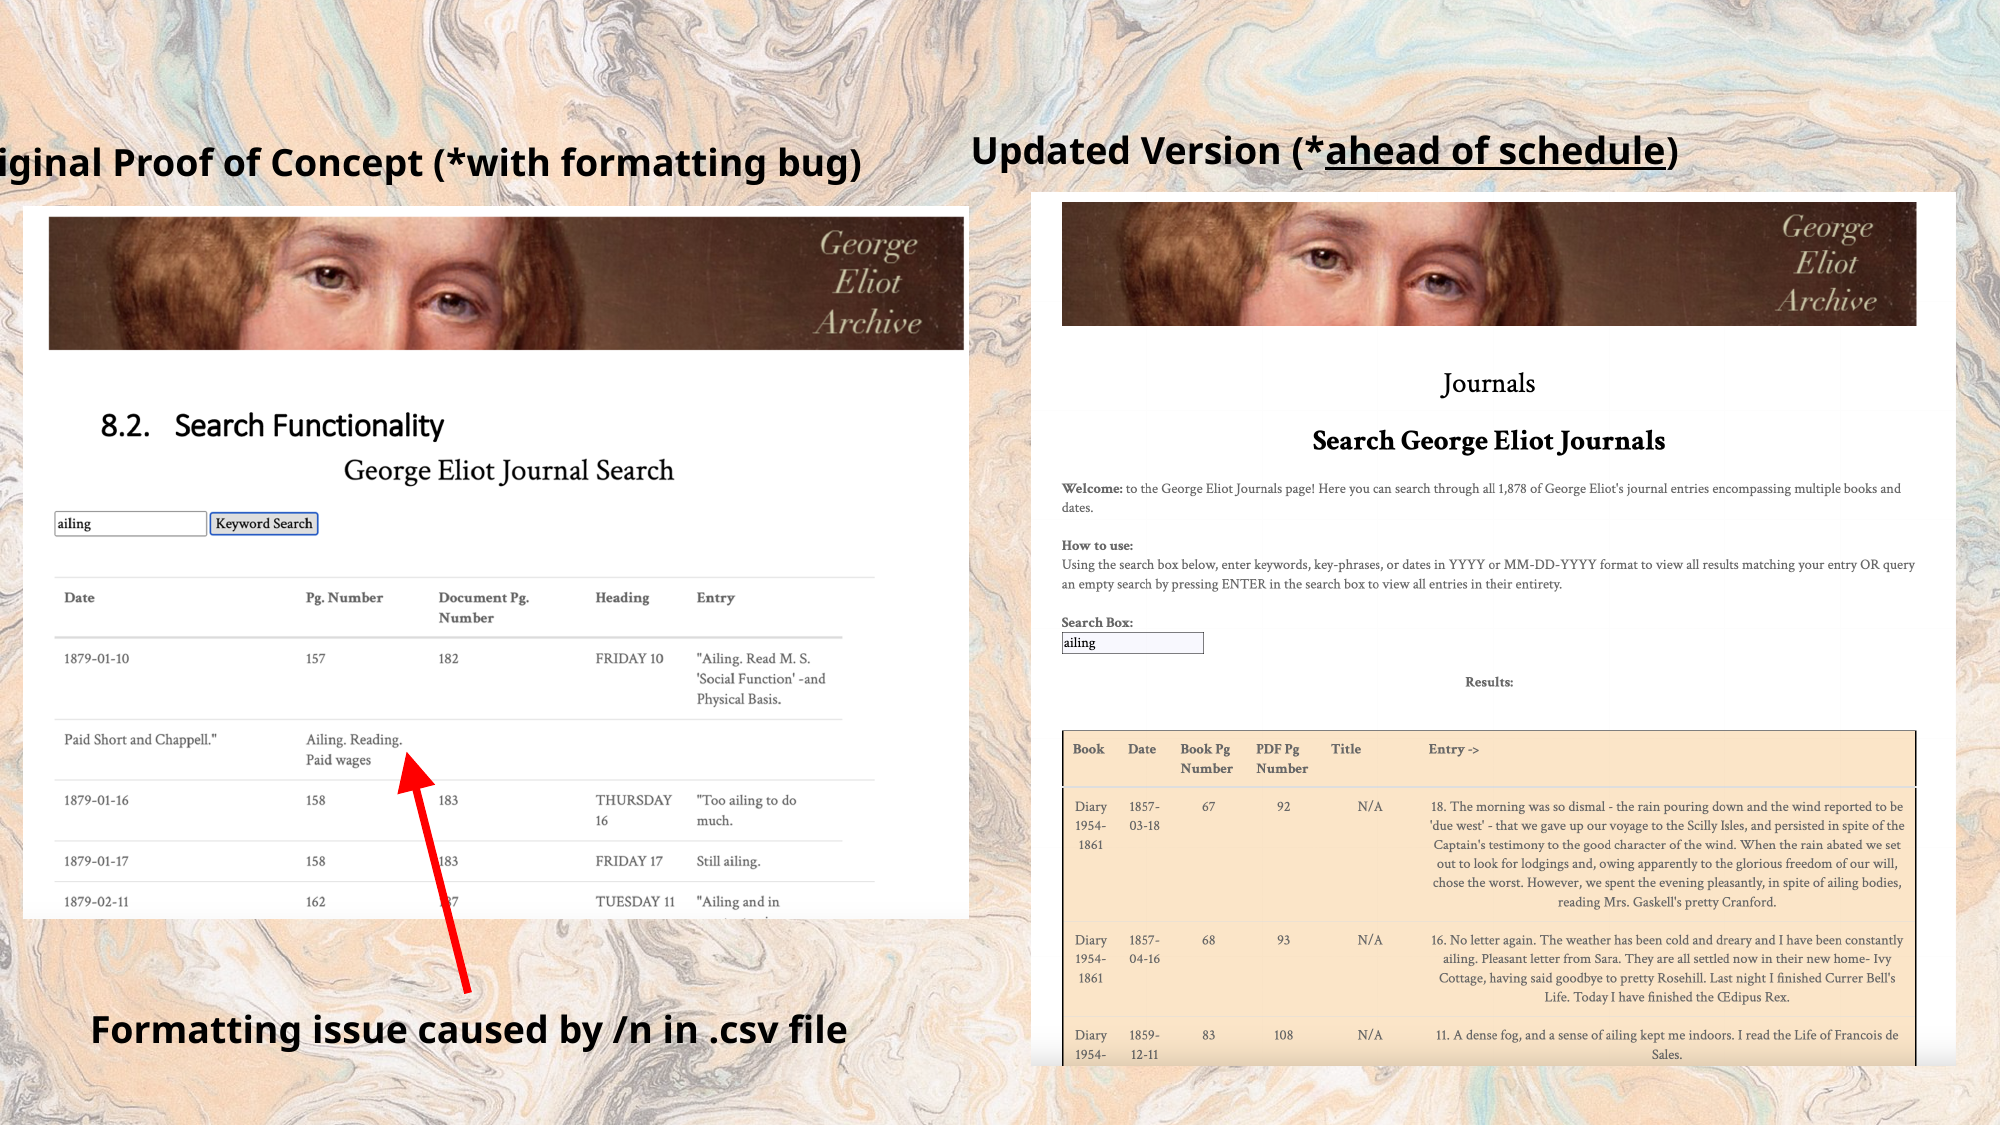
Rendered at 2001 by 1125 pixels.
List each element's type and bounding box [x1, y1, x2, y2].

picture [0, 0, 2000, 1125]
text_box [406, 751, 469, 993]
